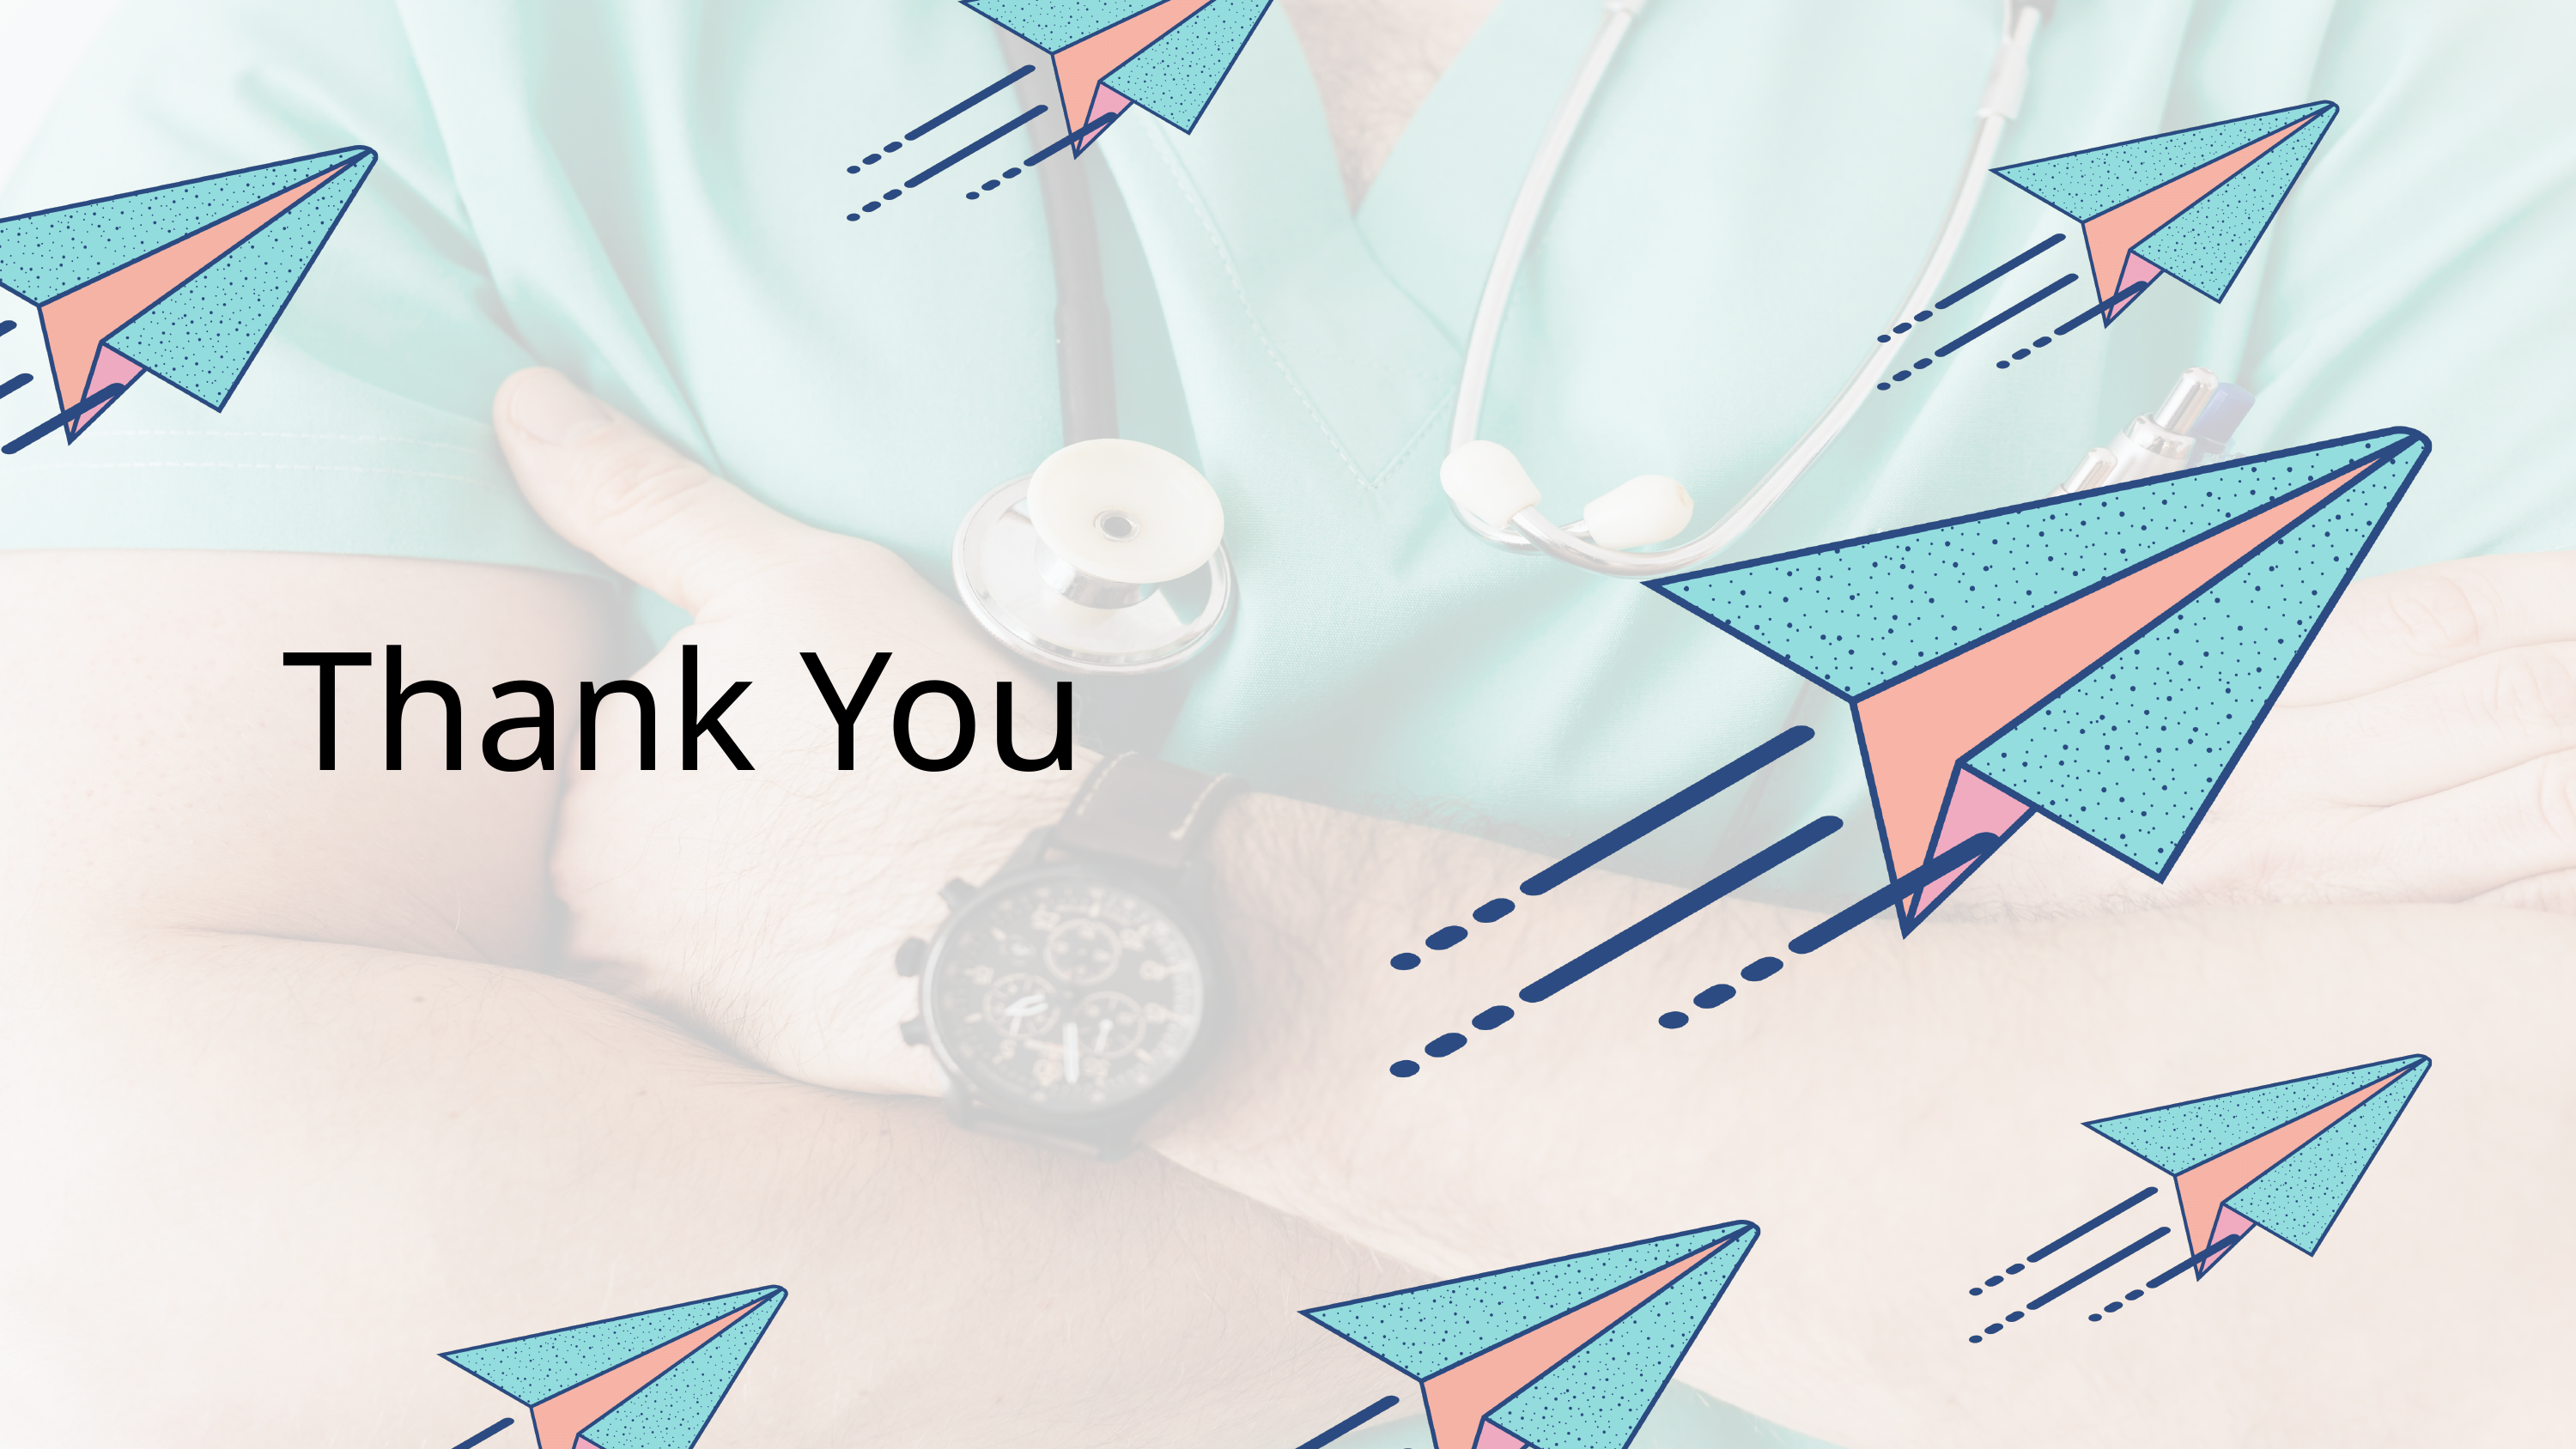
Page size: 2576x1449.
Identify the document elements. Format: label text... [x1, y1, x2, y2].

text_box [0, 144, 379, 527]
text_box [846, 0, 1309, 222]
text_box [1388, 425, 2433, 1078]
text_box [1149, 1219, 1761, 1449]
text_box [1876, 100, 2340, 391]
text_box [325, 1284, 789, 1449]
text_box [1968, 1053, 2433, 1344]
text_box Thank You [72, 573, 1297, 803]
